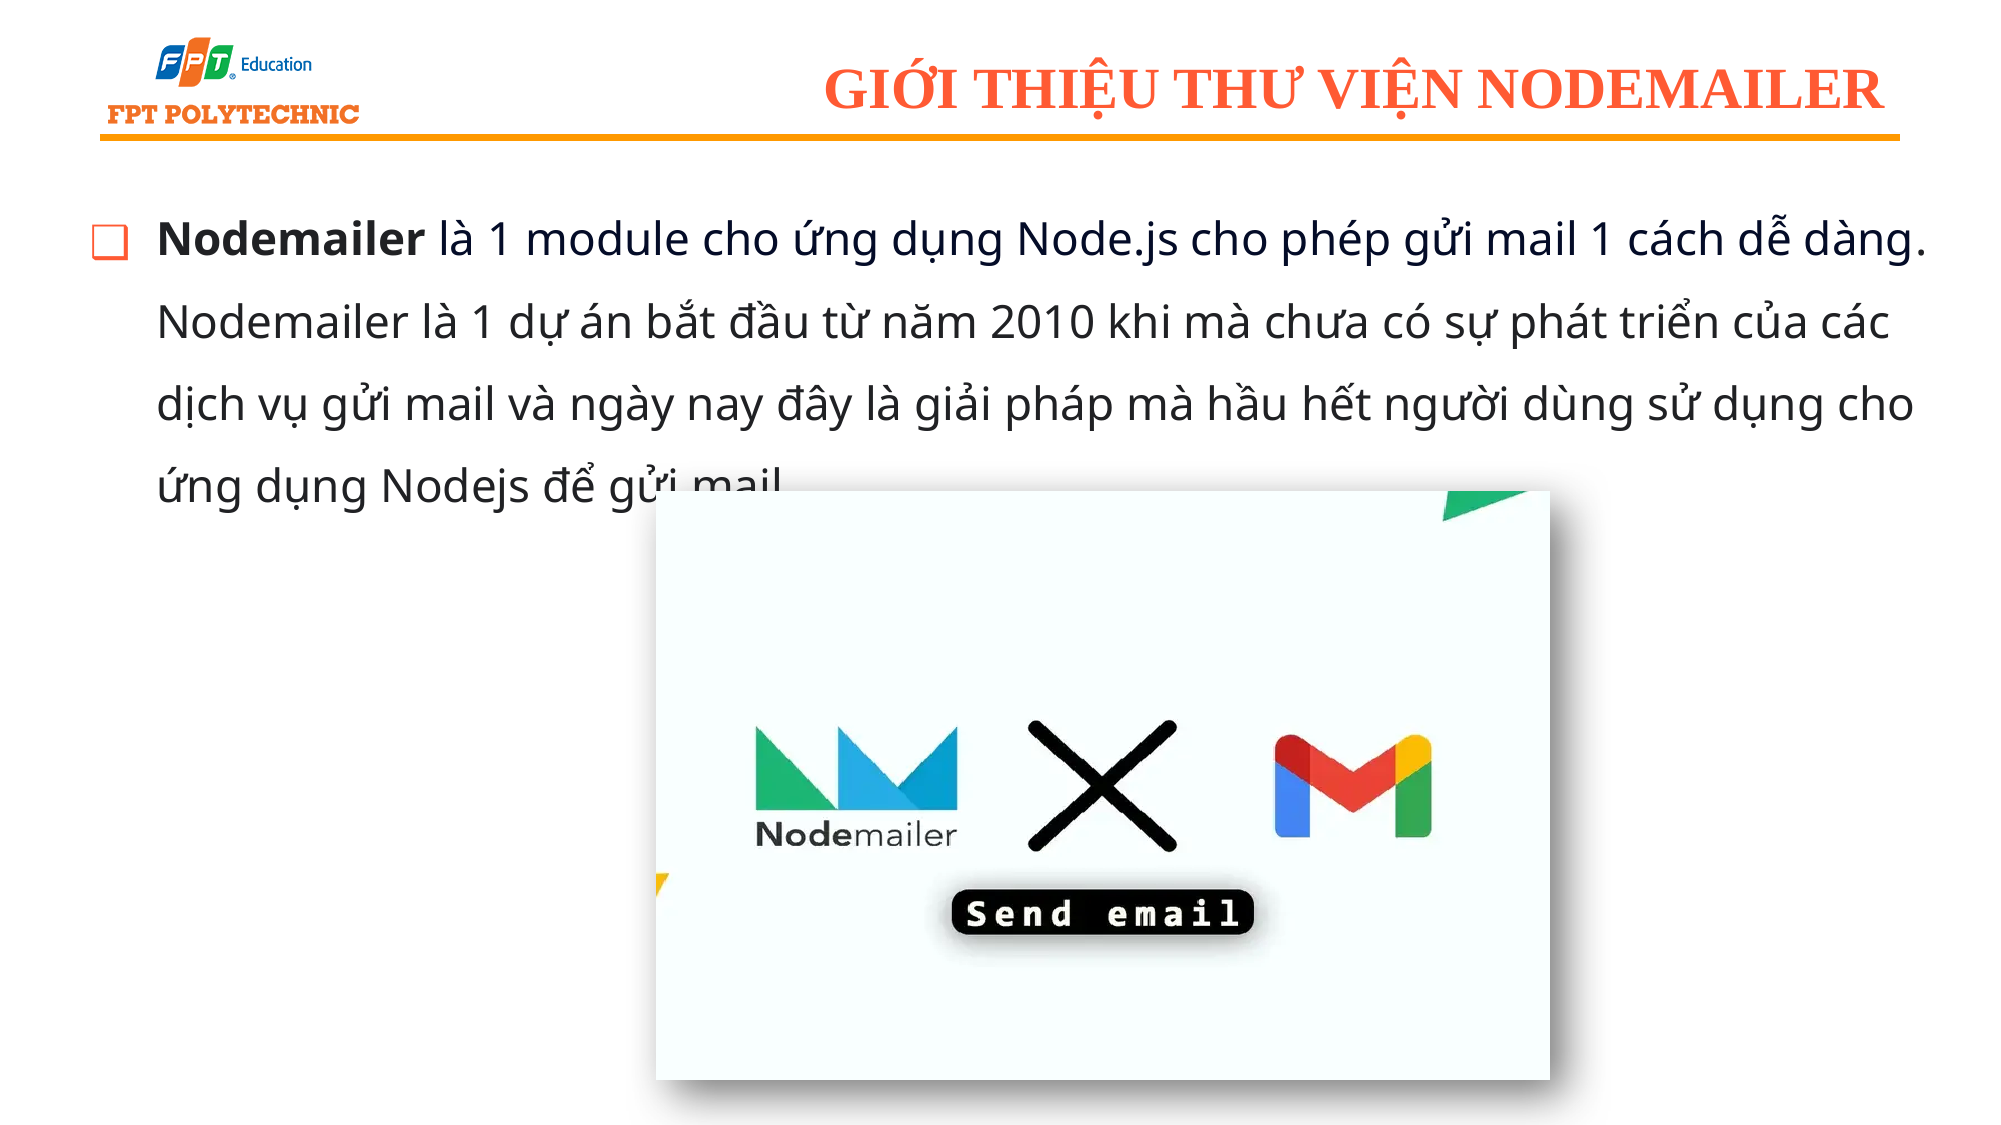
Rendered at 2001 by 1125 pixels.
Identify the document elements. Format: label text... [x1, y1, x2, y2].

title Giới thiệu thư viện nodemailer [366, 45, 1900, 125]
picture [99, 25, 367, 134]
picture [99, 135, 367, 143]
picture [656, 490, 1551, 1081]
list Nodemailer là 1 module cho ứng dụng Node.js cho phép gửi mail 1 cách dễ dàng. Nodemailer là 1 dự án bắt đầu từ năm 2010 khi mà chưa có sự phát triển của các dịch vụ gửi mail và ngày nay đây là giải pháp mà hầu hết người dùng sử dụng cho ứng dụng Nodejs để gửi mail. [66, 174, 1962, 1080]
